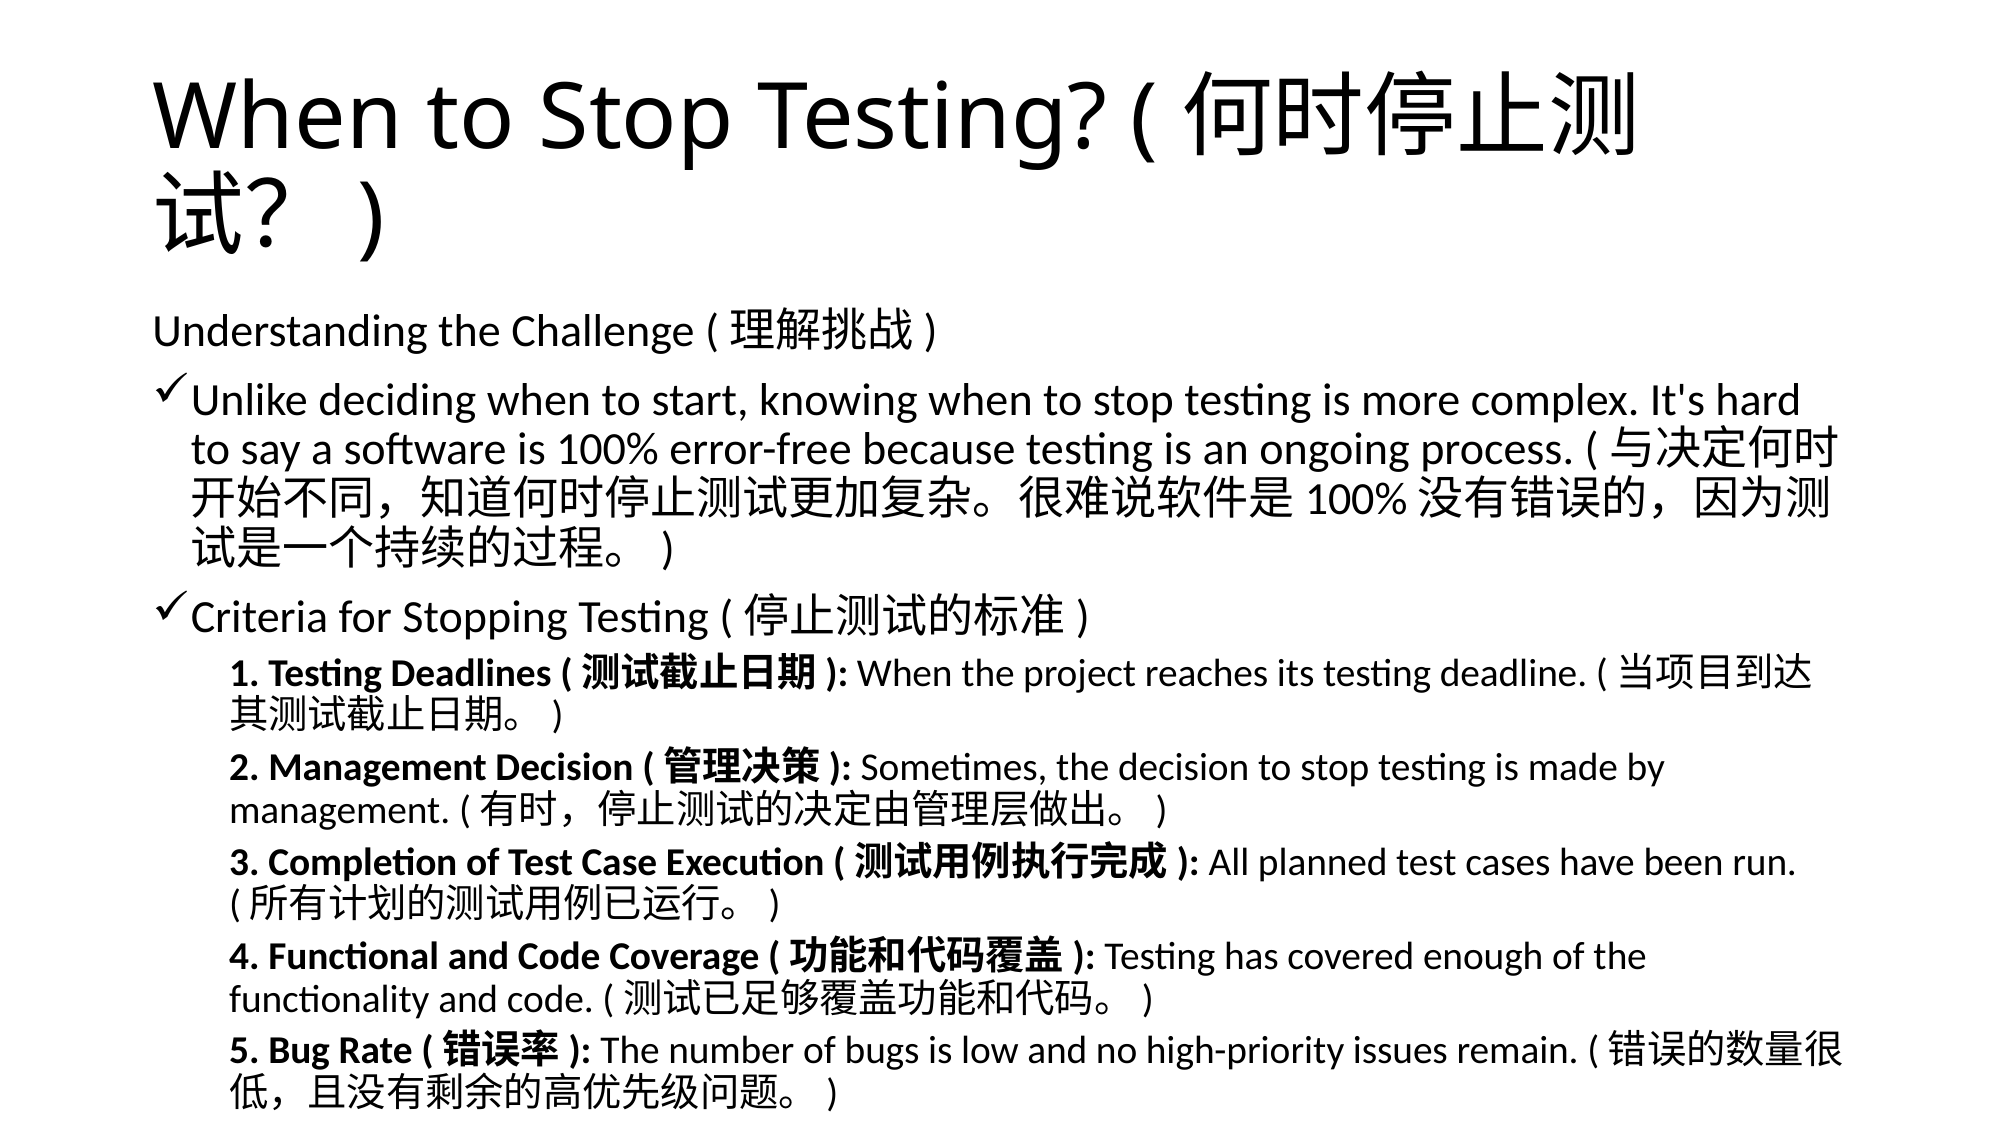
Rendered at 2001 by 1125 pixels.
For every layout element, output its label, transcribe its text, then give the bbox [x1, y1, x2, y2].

list Understanding the Challenge (理解挑战) Unlike deciding when to start, knowing when to stop testing is more complex. It's hard to say a software is 100% error-free because testing is an ongoing process. (与决定何时开始不同，知道何时停止测试更加复杂。很难说软件是100%没有错误的，因为测试是一个持续的过程。) Criteria for Stopping Testing (停止测试的标准) 1. Testing Deadlines (测试截止日期): When the project reaches its testing deadline. (当项目到达其测试截止日期。) 2. Management Decision (管理决策): Sometimes, the decision to stop testing is made by management. (有时，停止测试的决定由管理层做出。) 3. Completion of Test Case Execution (测试用例执行完成): All planned test cases have been run. (所有计划的测试用例已运行。) 4. Functional and Code Coverage (功能和代码覆盖): Testing has covered enough of the functionality and code. (测试已足够覆盖功能和代码。) 5. Bug Rate (错误率): The number of bugs is low and no high-priority issues remain. (错误的数量很低，且没有剩余的高优先级问题。) [137, 299, 1863, 1125]
title When to Stop Testing? (何时停止测试？) [137, 59, 1863, 278]
